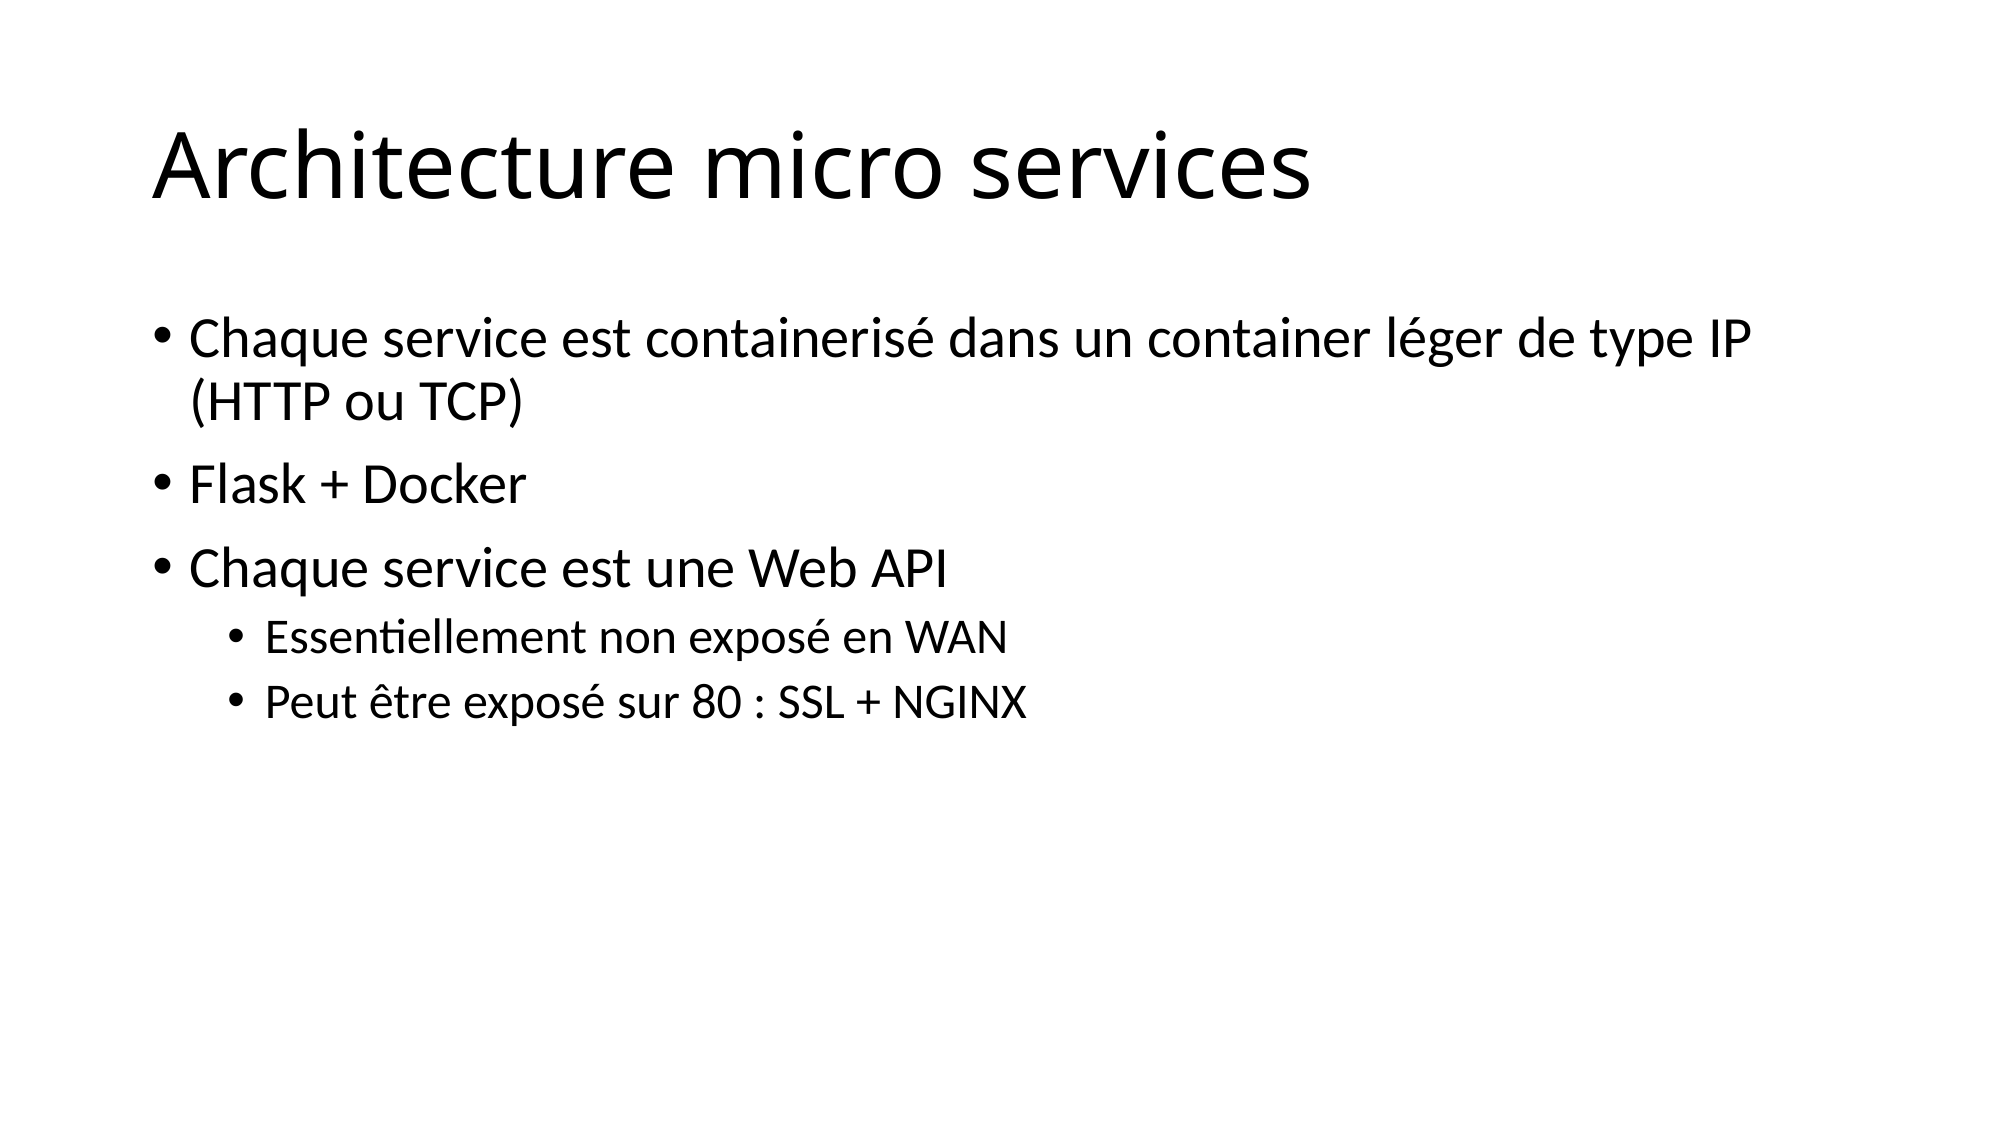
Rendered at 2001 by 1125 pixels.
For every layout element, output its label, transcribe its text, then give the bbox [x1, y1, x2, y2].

list Chaque service est containerisé dans un container léger de type IP (HTTP ou TCP) Flask + Docker Chaque service est une Web API Essentiellement non exposé en WAN Peut être exposé sur 80 : SSL + NGINX [137, 299, 1863, 1014]
title Architecture micro services [137, 59, 1863, 278]
